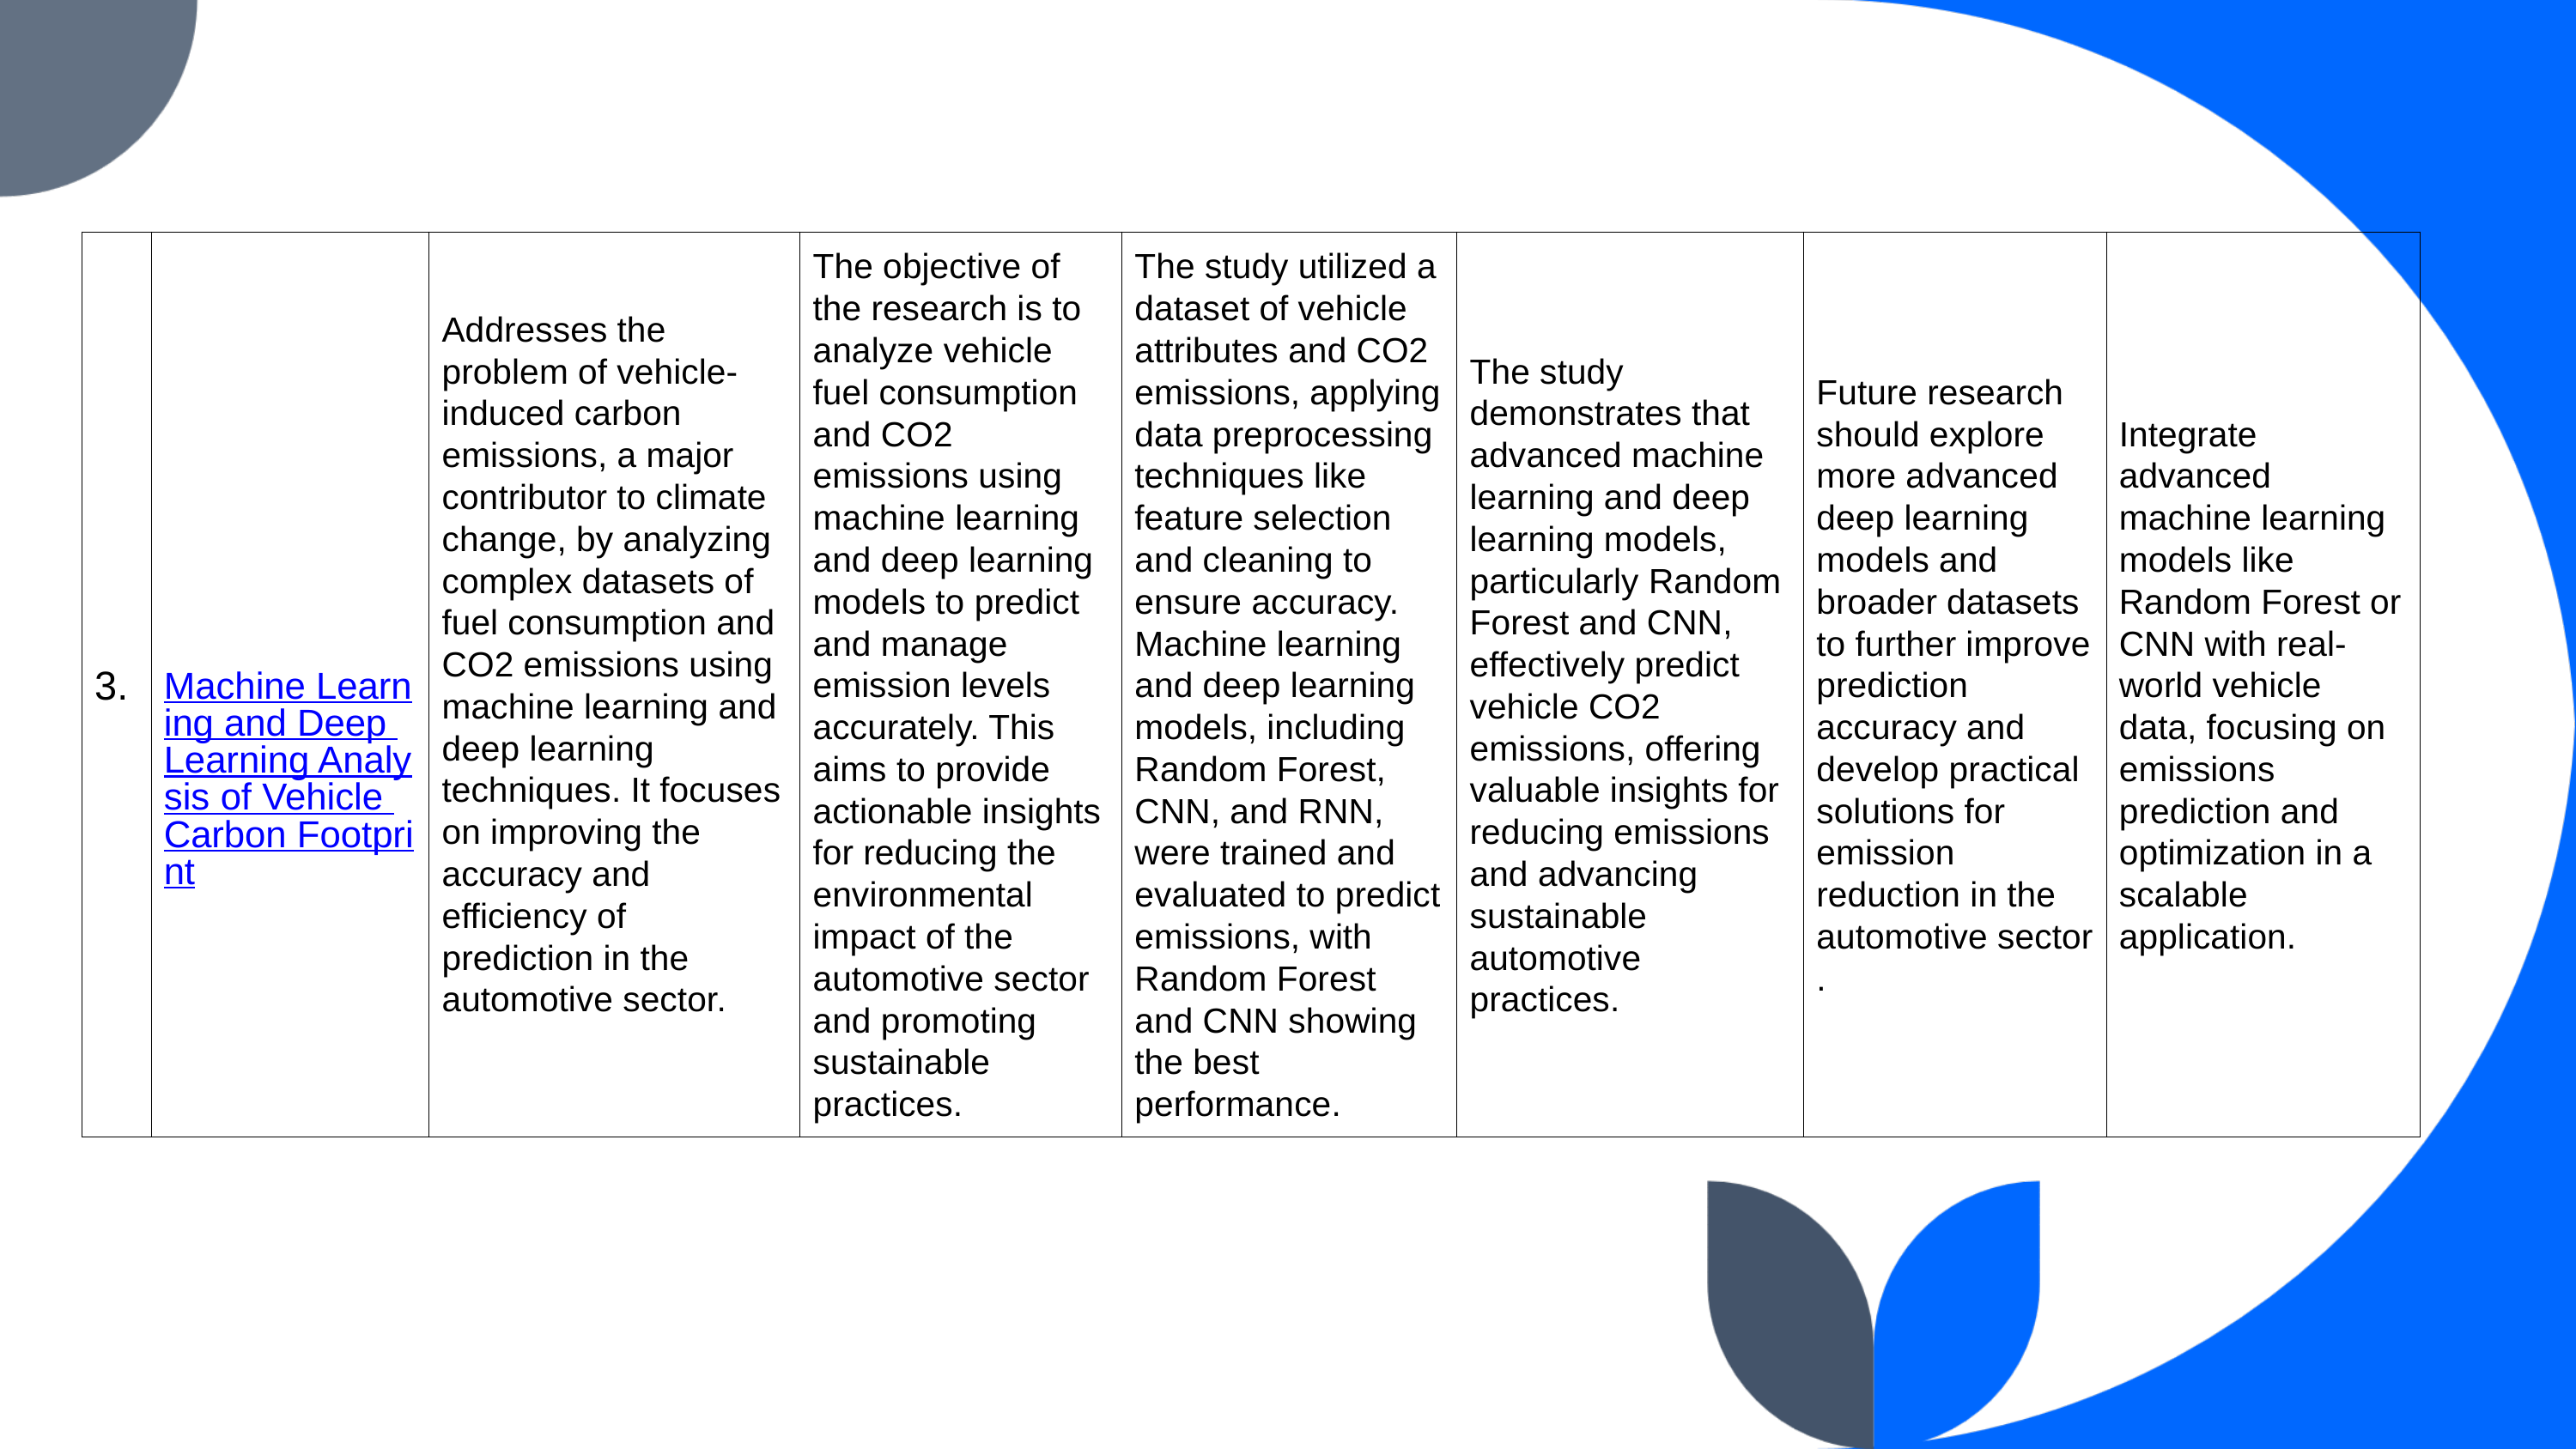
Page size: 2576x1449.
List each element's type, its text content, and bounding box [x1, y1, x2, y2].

text_box [0, 0, 2576, 1449]
table_header Integrate advanced machine learning models like Random Forest or CNN with real-world vehicle data, focusing on emissions prediction and optimization in a scalable application. [2107, 233, 2420, 1137]
table_header The study utilized a dataset of vehicle attributes and CO2 emissions, applying data preprocessing techniques like feature selection and cleaning to ensure accuracy. Machine learning and deep learning models, including Random Forest, CNN, and RNN, were trained and evaluated to predict emissions, with Random Forest and CNN showing the best performance​. [1122, 233, 1456, 1137]
table_header 3. [82, 233, 151, 1137]
table_header The objective of the research is to analyze vehicle fuel consumption and CO2 emissions using machine learning and deep learning models to predict and manage emission levels accurately. This aims to provide actionable insights for reducing the environmental impact of the automotive sector and promoting sustainable practices. [800, 233, 1121, 1137]
table_header Future research should explore more advanced deep learning models and broader datasets to further improve prediction accuracy and develop practical solutions for emission reduction in the automotive sector​. [1804, 233, 2106, 1137]
table_header The study demonstrates that advanced machine learning and deep learning models, particularly Random Forest and CNN, effectively predict vehicle CO2 emissions, offering valuable insights for reducing emissions and advancing sustainable automotive practices​. [1457, 233, 1803, 1137]
table_header Machine Learning and Deep Learning Analysis of Vehicle Carbon Footprint [152, 233, 428, 1137]
table_header Addresses the problem of vehicle-induced carbon emissions, a major contributor to climate change, by analyzing complex datasets of fuel consumption and CO2 emissions using machine learning and deep learning techniques. It focuses on improving the accuracy and efficiency of prediction in the automotive sector​. [429, 233, 799, 1137]
